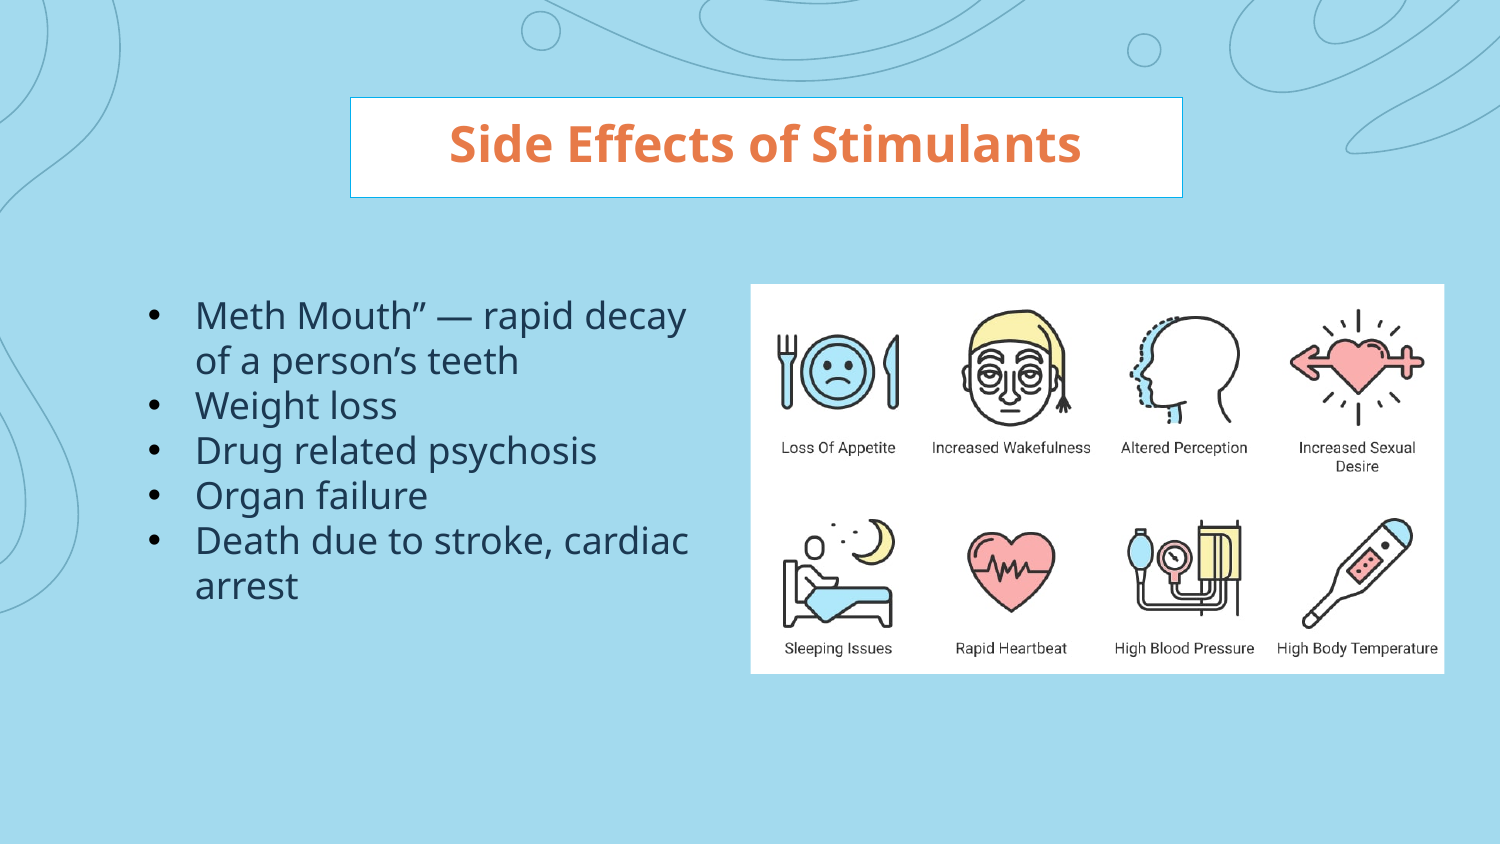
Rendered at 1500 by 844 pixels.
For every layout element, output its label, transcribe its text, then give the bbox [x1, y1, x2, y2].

text_box Meth Mouth” — rapid decay of a person’s teeth Weight loss Drug related psychosis Organ failure Death due to stroke, cardiac arrest [133, 284, 724, 650]
picture [750, 284, 1445, 674]
title Side Effects of Stimulants [350, 97, 1183, 198]
